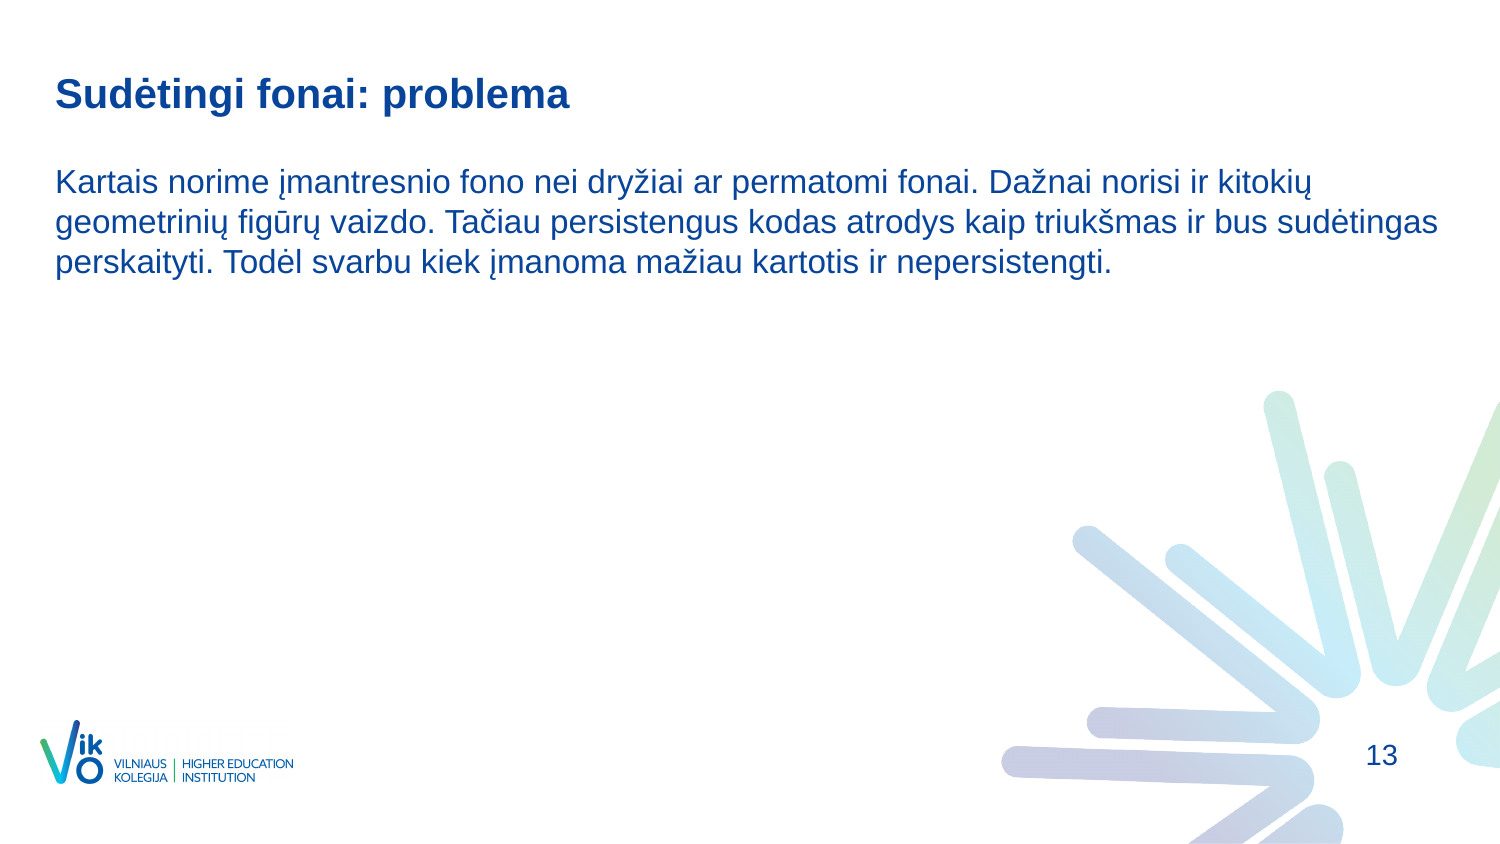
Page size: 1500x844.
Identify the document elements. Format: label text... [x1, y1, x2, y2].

list Kartais norime įmantresnio fono nei dryžiai ar permatomi fonai. Dažnai norisi ir kitokių geometrinių figūrų vaizdo. Tačiau persistengus kodas atrodys kaip triukšmas ir bus sudėtingas perskaityti. Todėl svarbu kiek įmanoma mažiau kartotis ir nepersistengti. [40, 152, 1460, 698]
picture [40, 720, 293, 784]
picture [989, 375, 1500, 844]
slide_number 12 [1338, 731, 1425, 777]
title Sudėtingi fonai: problema [40, 53, 1460, 131]
